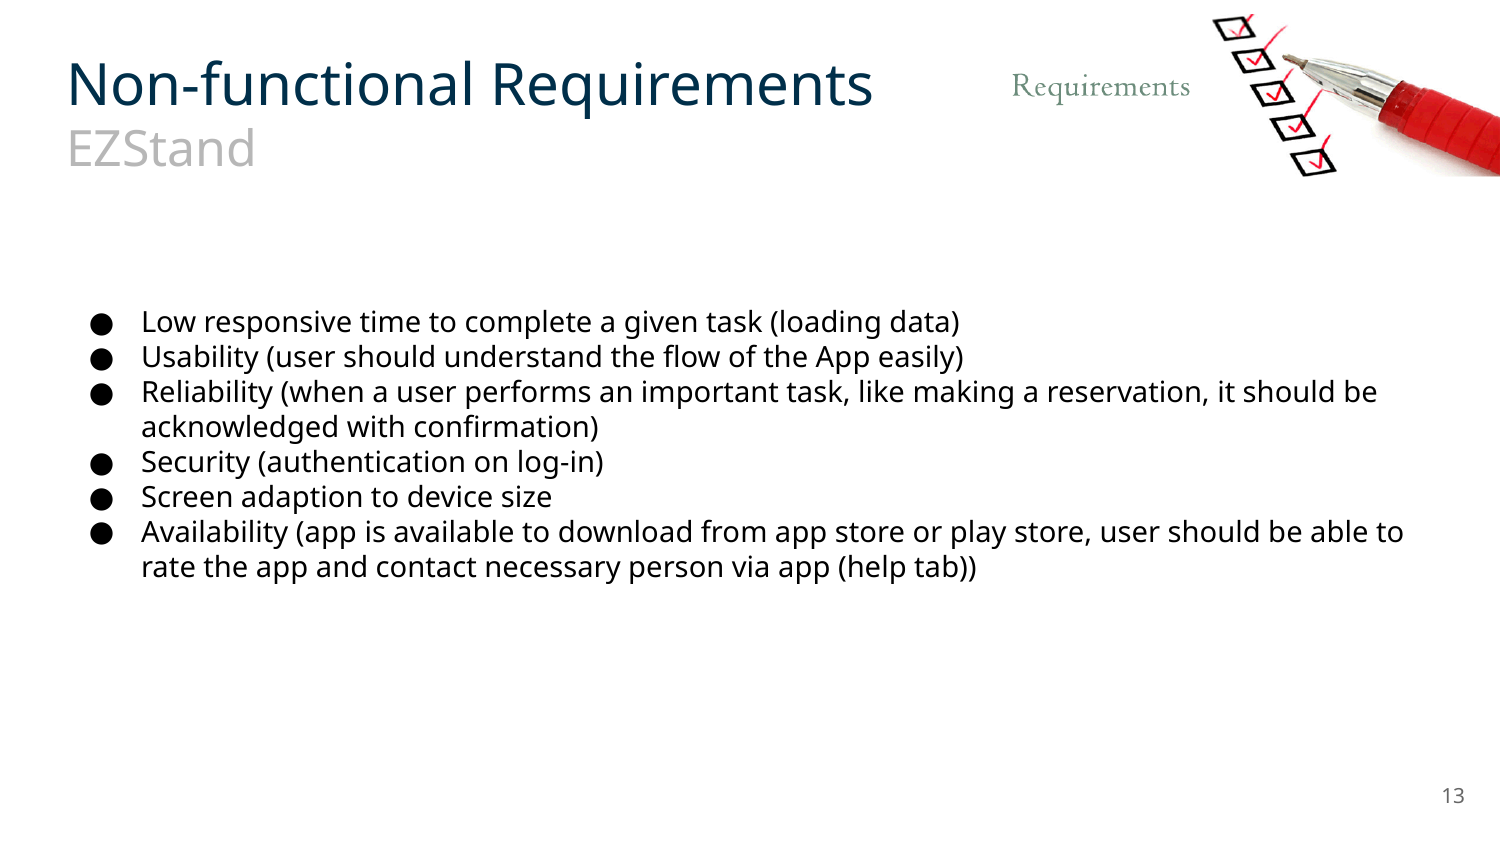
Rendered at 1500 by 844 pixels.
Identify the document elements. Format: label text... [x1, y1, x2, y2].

picture [984, 0, 1500, 178]
text_box Non-functional Requirements EZStand [50, 31, 1183, 243]
slide_number ‹#› [1389, 764, 1480, 830]
text_box Low responsive time to complete a given task (loading data) Usability (user should understand the flow of the App easily) Reliability (when a user performs an important task, like making a reservation, it should be acknowledged with confirmation) Security (authentication on log-in) Screen adaption to device size Availability (app is available to download from app store or play store, user should be able to rate the app and contact necessary person via app (help tab)) [50, 288, 1456, 720]
